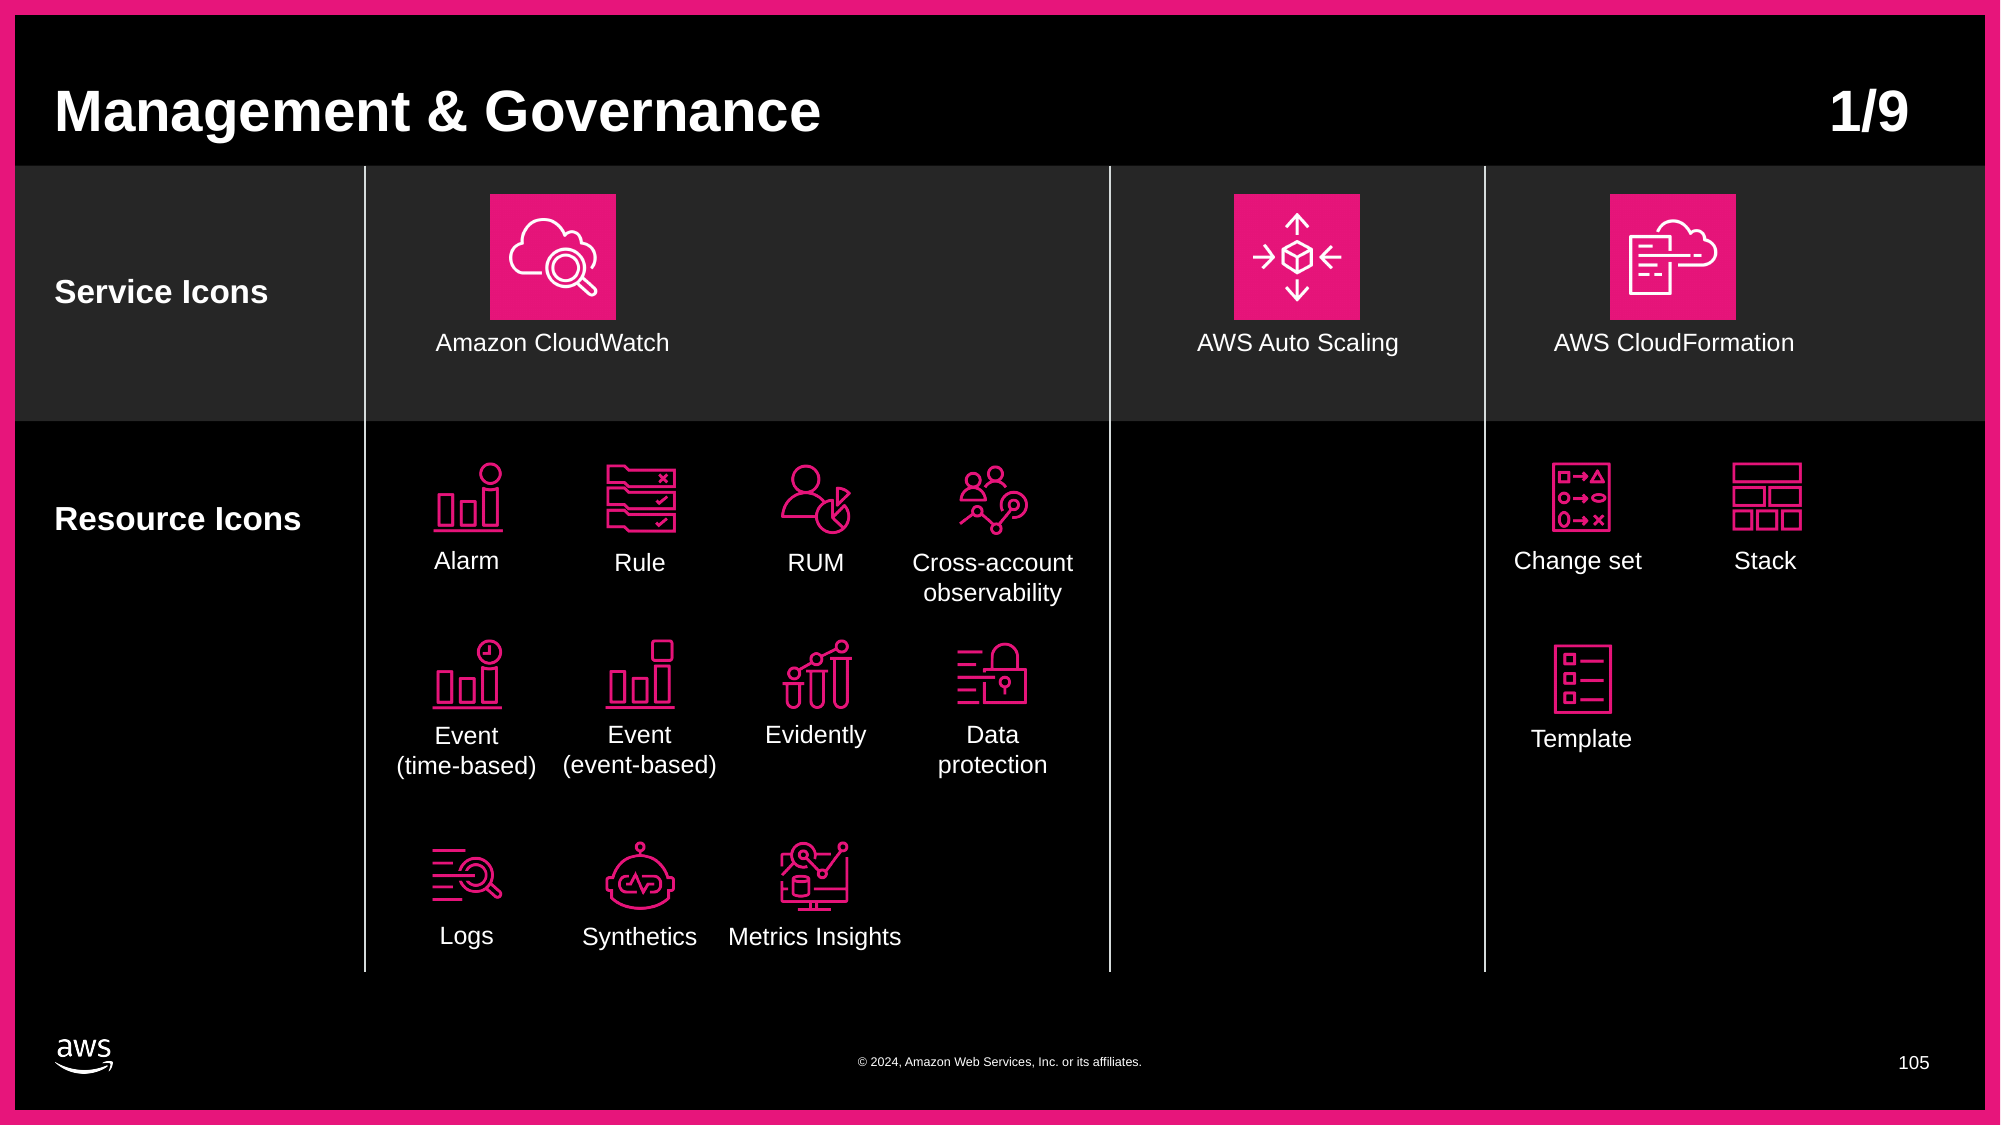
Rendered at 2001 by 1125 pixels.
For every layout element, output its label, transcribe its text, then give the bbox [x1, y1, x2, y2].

picture [779, 636, 855, 712]
picture [602, 838, 678, 914]
text_box Template [1485, 715, 1680, 761]
text_box Alarm [401, 537, 532, 583]
picture [430, 459, 506, 535]
text_box RUM [751, 539, 882, 585]
text_box Cross-account observability [894, 539, 1092, 615]
text_box Metrics Insights [710, 912, 920, 958]
text_box Change set [1485, 537, 1665, 583]
picture [954, 636, 1030, 712]
text_box Logs [371, 911, 563, 957]
slide_number 105 [1494, 1031, 1945, 1092]
picture [429, 636, 505, 712]
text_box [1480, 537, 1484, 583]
text_box Evidently [729, 711, 894, 757]
picture [603, 461, 679, 537]
text_box Event (event-based) [544, 711, 736, 786]
picture [429, 836, 505, 912]
text_box Amazon CloudWatch [369, 319, 737, 364]
picture [490, 194, 616, 320]
picture [55, 1039, 113, 1074]
picture [1729, 459, 1805, 535]
picture [1610, 194, 1736, 320]
title Management & Governance 1/9 [39, 59, 1945, 166]
text_box AWS CloudFormation [1487, 319, 1862, 364]
text_box Synthetics [544, 912, 710, 958]
picture [1234, 194, 1360, 320]
picture [1544, 641, 1620, 717]
text_box Rule [574, 539, 706, 585]
text_box Stack [1665, 537, 1867, 583]
picture [777, 461, 853, 537]
picture [955, 462, 1031, 538]
text_box Event (time-based) [371, 711, 563, 787]
text_box AWS Auto Scaling [1111, 319, 1484, 364]
picture [1544, 459, 1620, 535]
text_box Data protection [894, 711, 1092, 786]
picture [777, 838, 853, 914]
footer © 2024, Amazon Web Services, Inc. or its affiliates. [662, 1031, 1338, 1092]
picture [602, 636, 678, 712]
